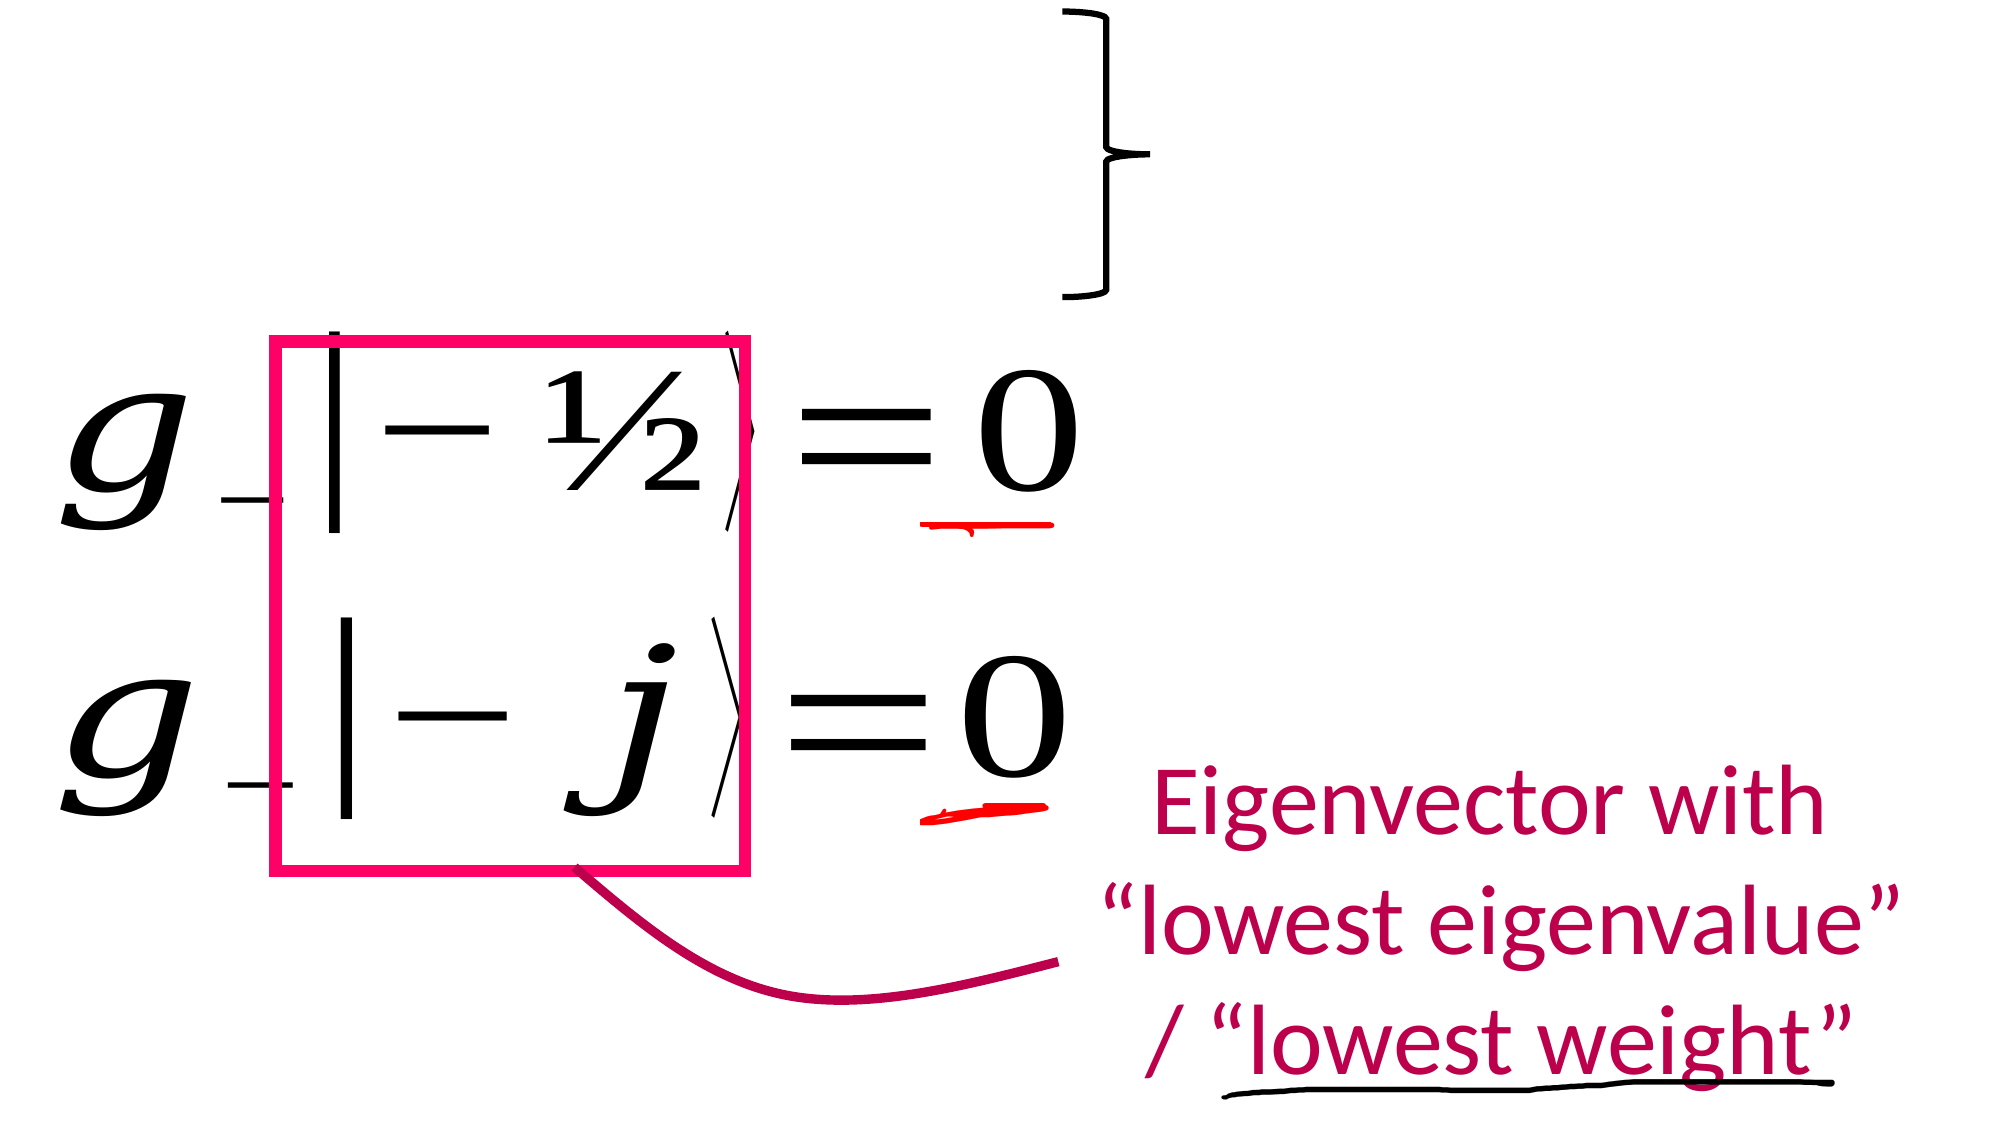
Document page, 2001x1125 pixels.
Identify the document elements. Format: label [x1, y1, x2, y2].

text_box [1062, 10, 1150, 298]
text_box [275, 341, 1941, 1106]
